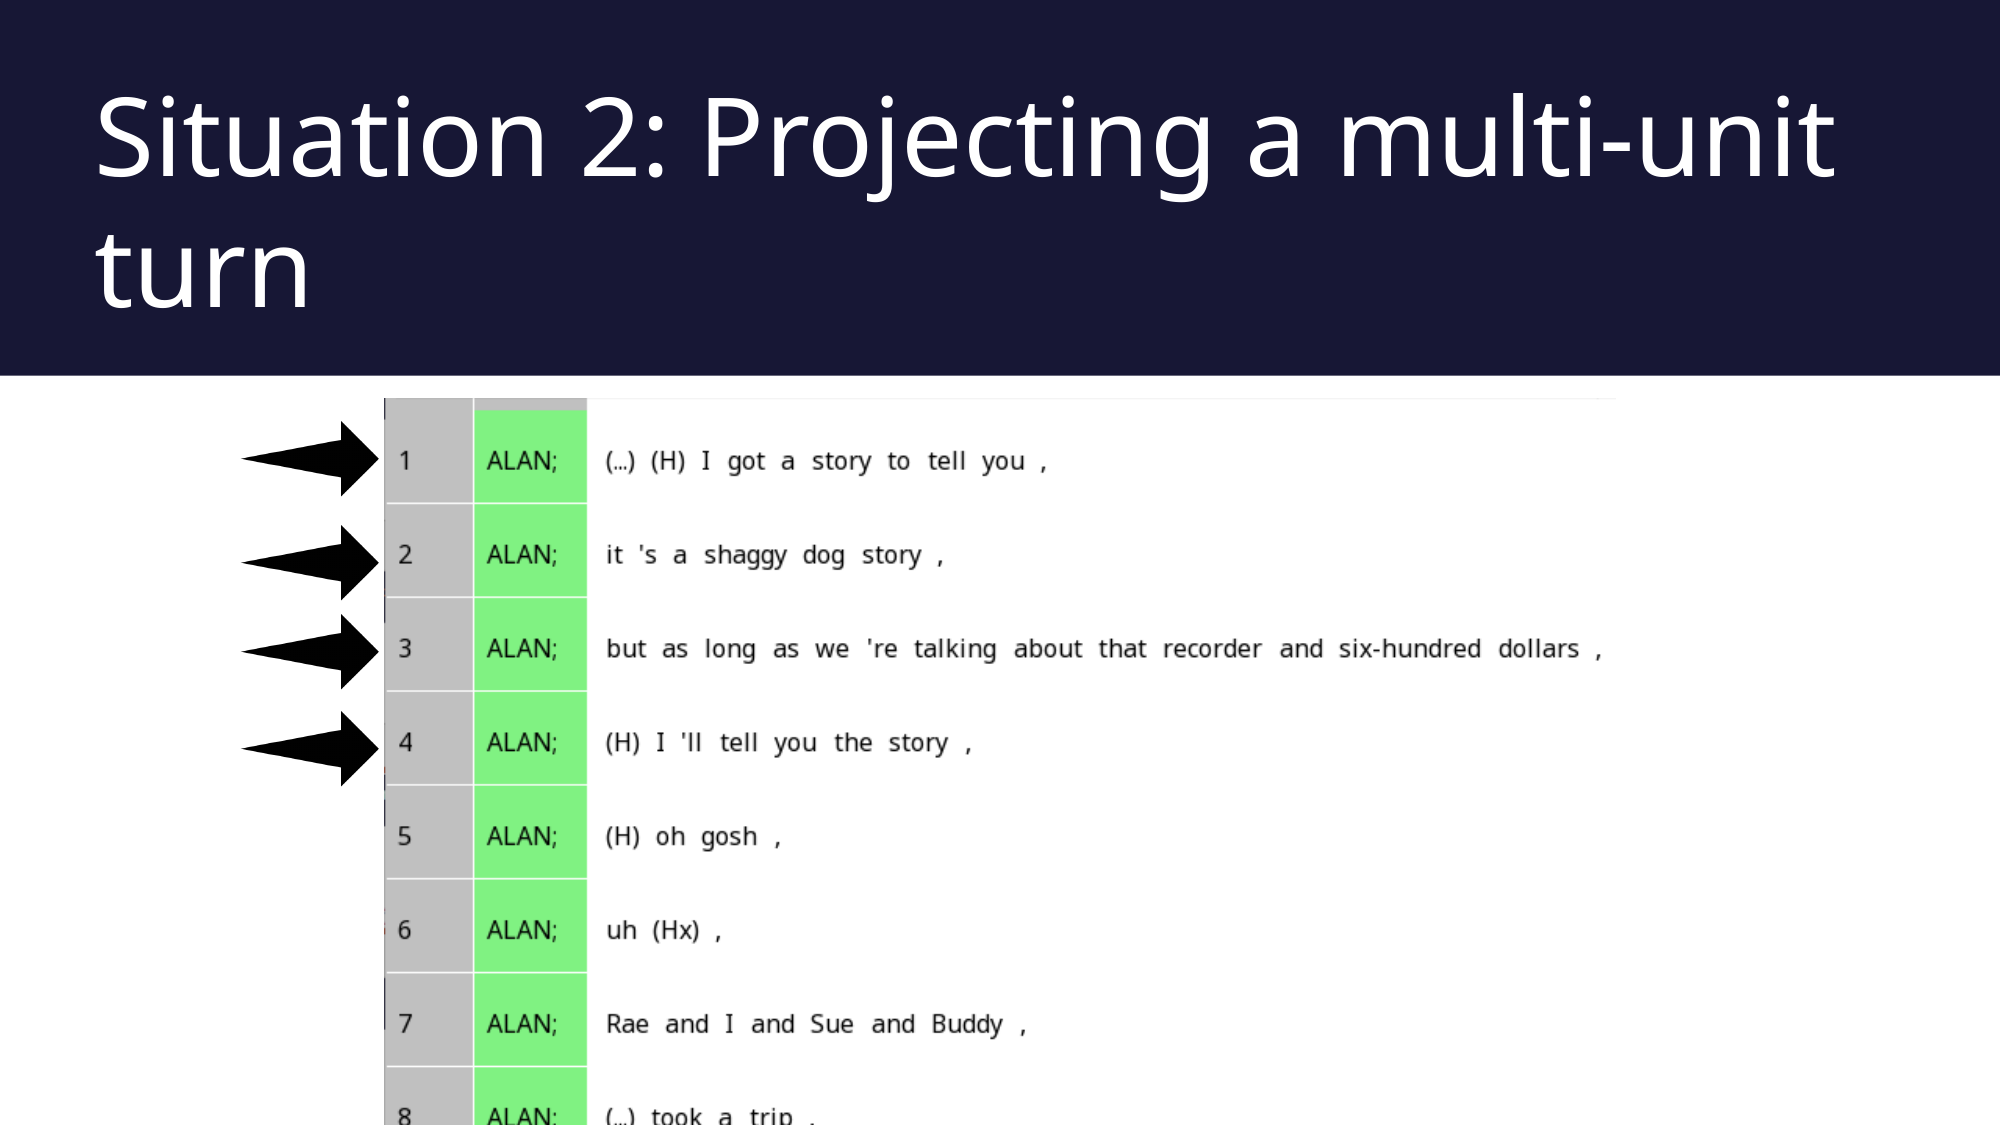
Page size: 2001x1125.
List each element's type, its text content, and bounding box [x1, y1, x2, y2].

picture [234, 383, 1616, 1125]
title Situation 2: Projecting a multi-unit turn [79, 59, 1863, 337]
